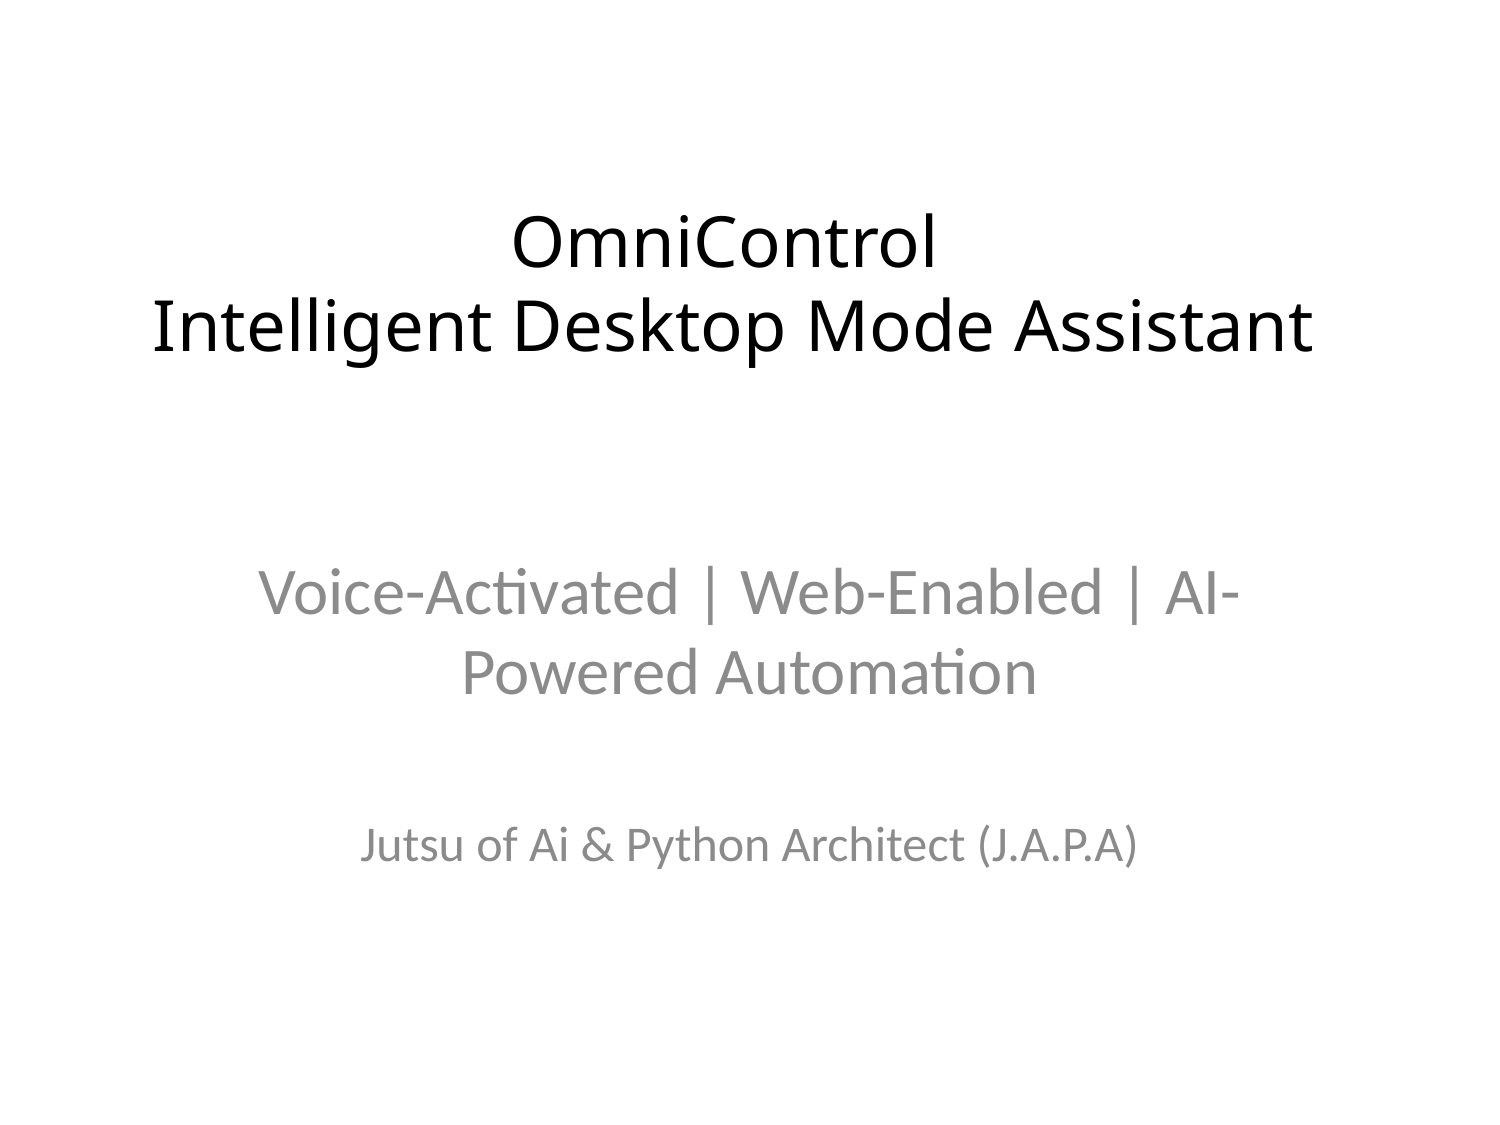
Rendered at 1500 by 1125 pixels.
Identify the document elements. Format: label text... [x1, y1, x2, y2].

title OmniControl Intelligent Desktop Mode Assistant [87, 160, 1363, 402]
subtitle Voice-Activated | Web-Enabled | AI-Powered Automation Jutsu of Ai & Python Architect (J.A.P.A) [135, 540, 1365, 1125]
